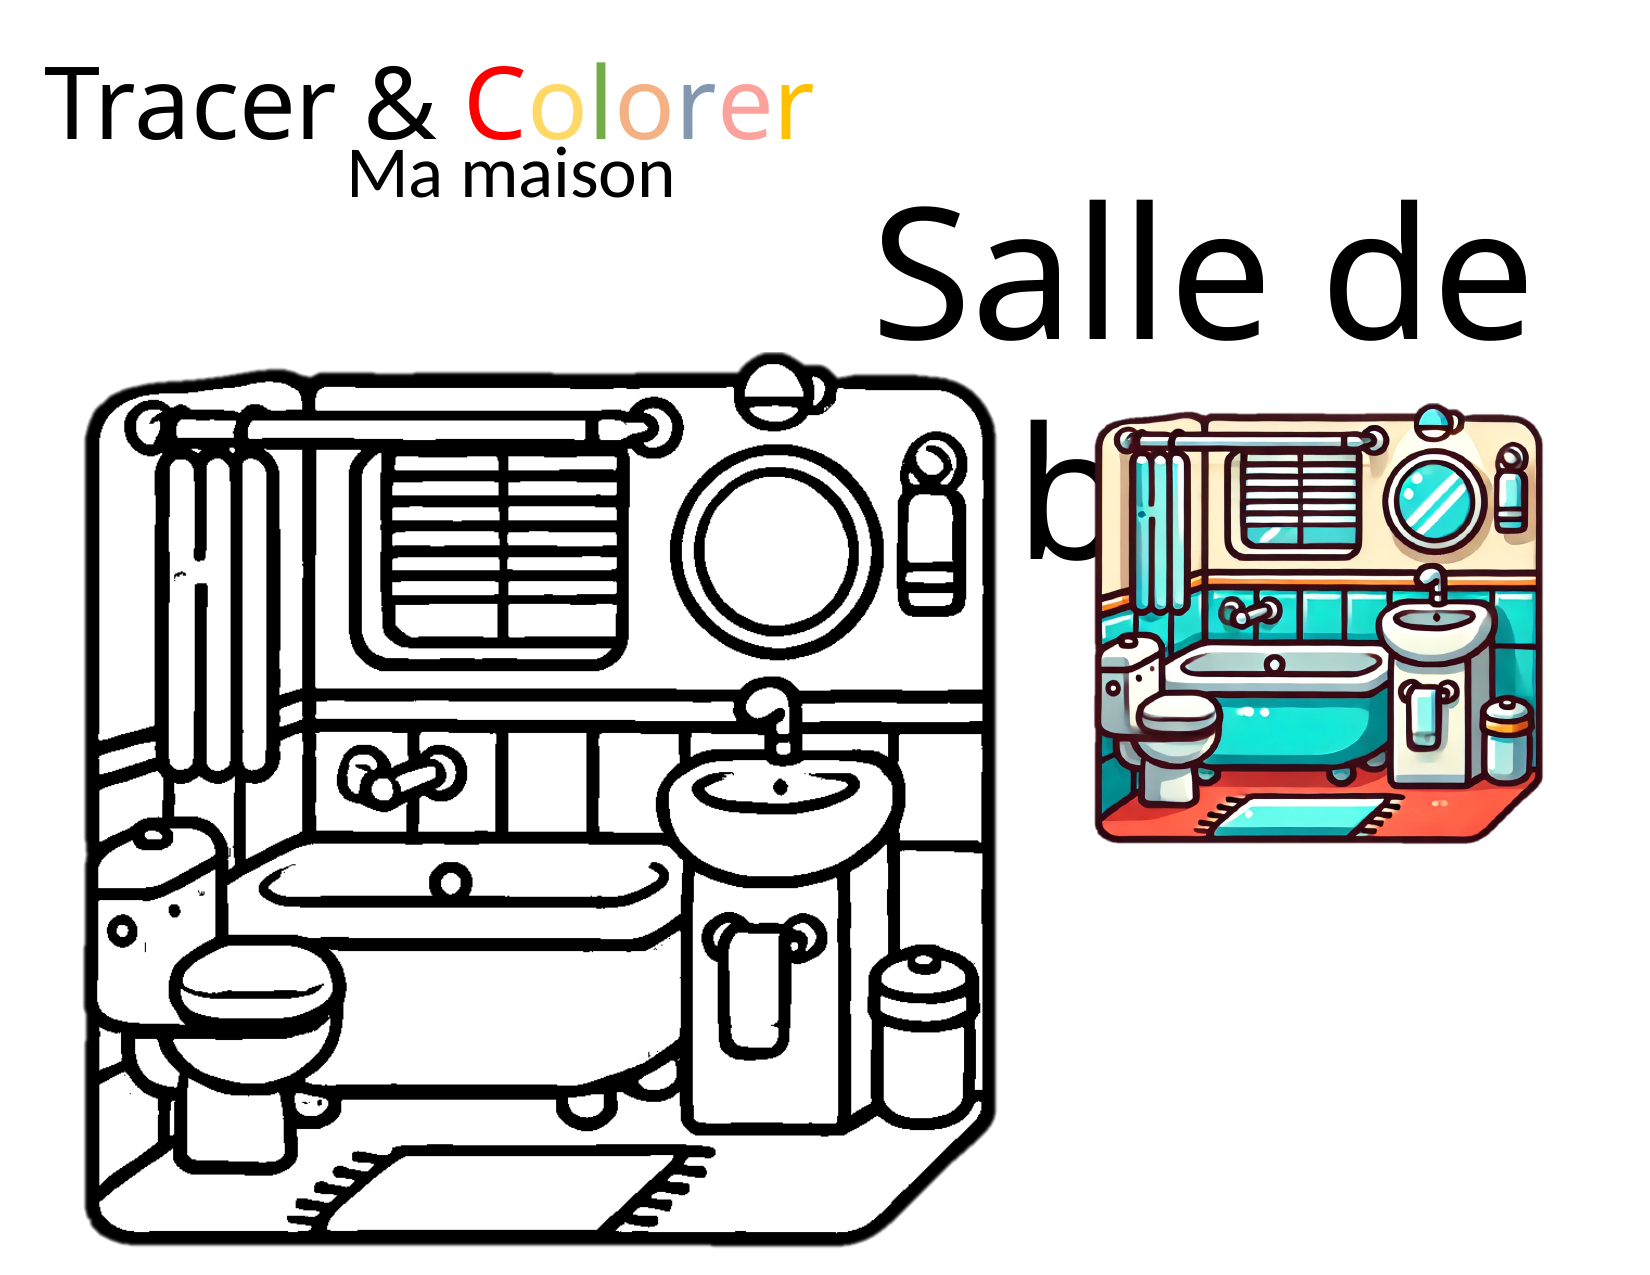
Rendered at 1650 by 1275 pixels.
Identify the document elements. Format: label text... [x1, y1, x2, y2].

text_box Salle de bain [757, 149, 1650, 604]
text_box Tracer & Colorer [29, 31, 993, 167]
picture [0, 273, 1589, 1275]
text_box Ma maison [127, 167, 896, 220]
